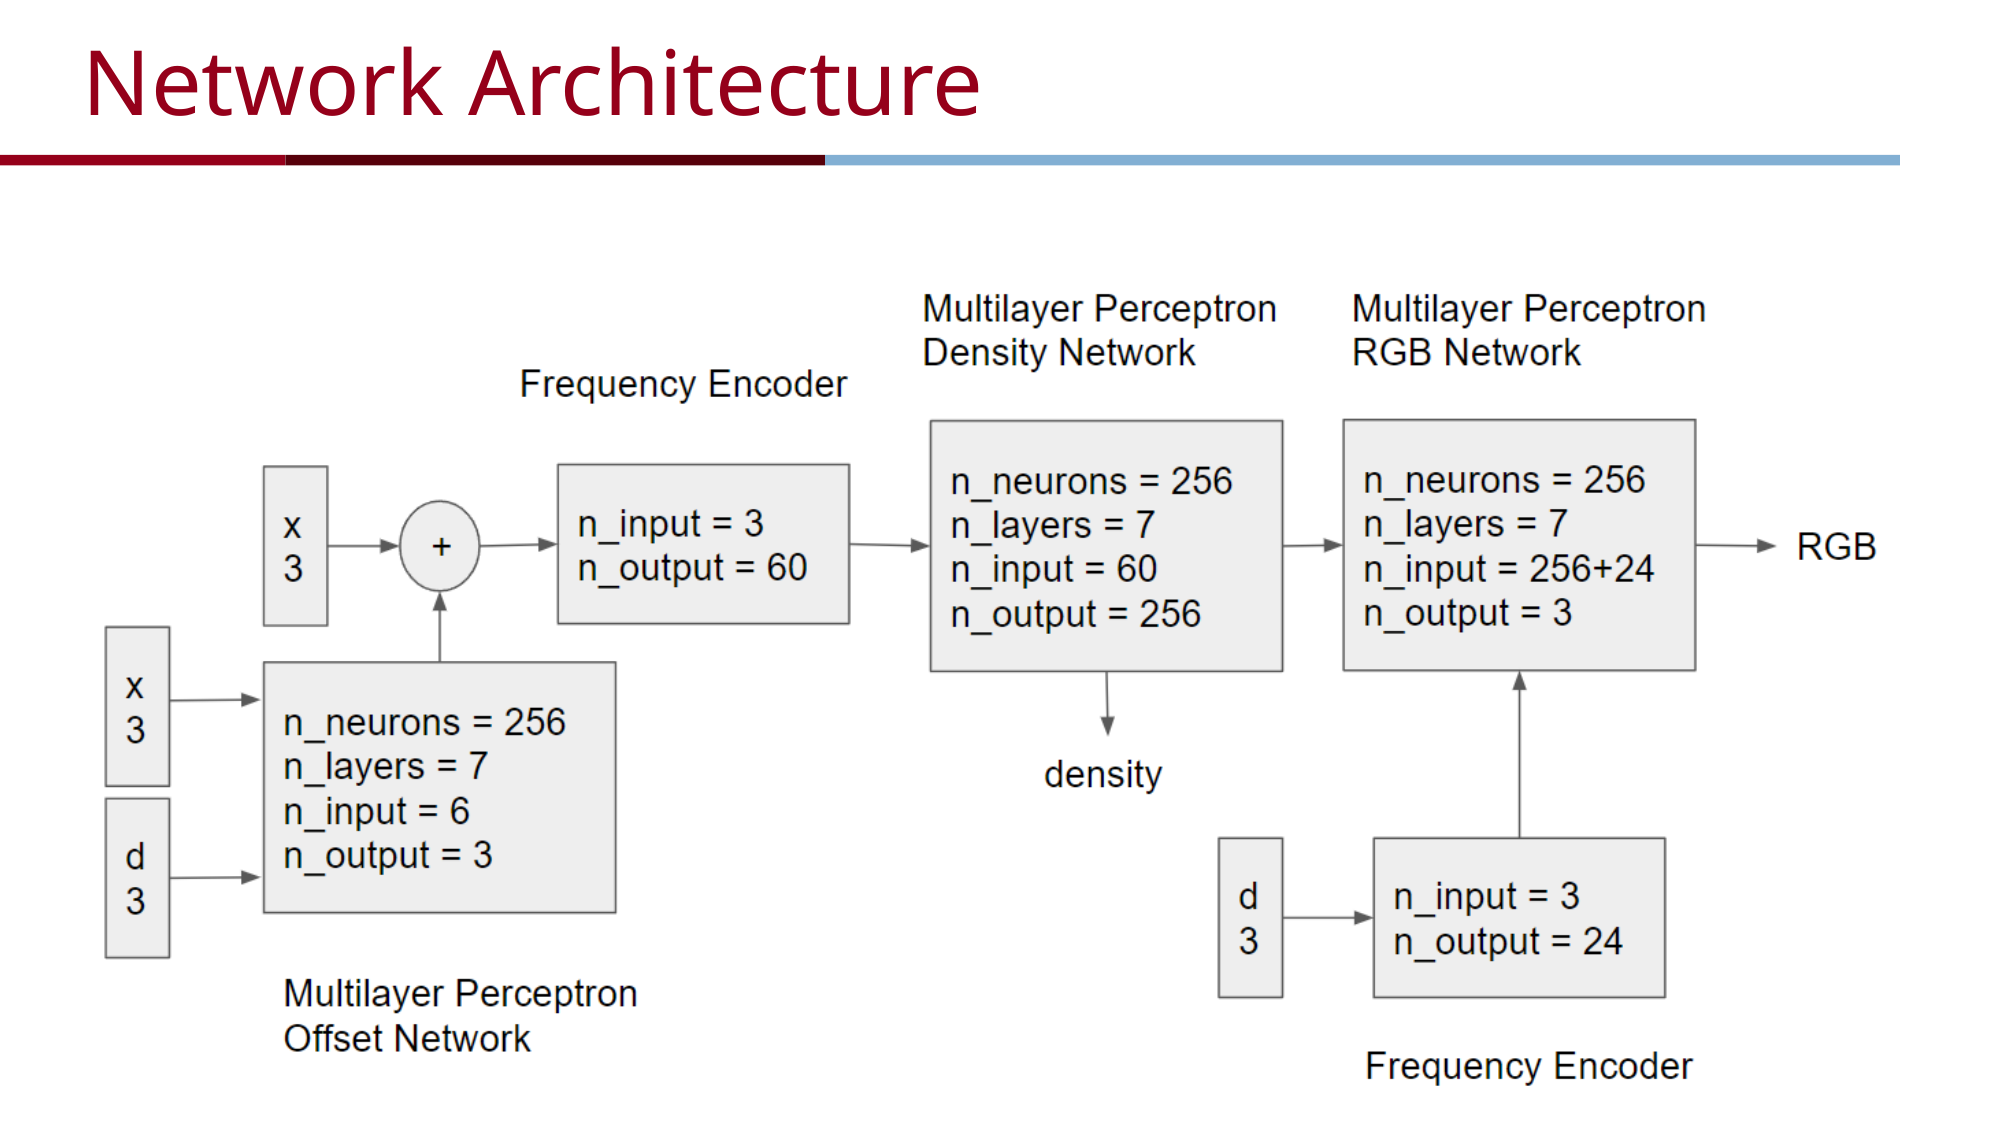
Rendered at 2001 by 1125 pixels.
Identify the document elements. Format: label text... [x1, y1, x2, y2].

picture [58, 171, 1942, 1125]
title Network Architecture [67, 3, 1868, 156]
